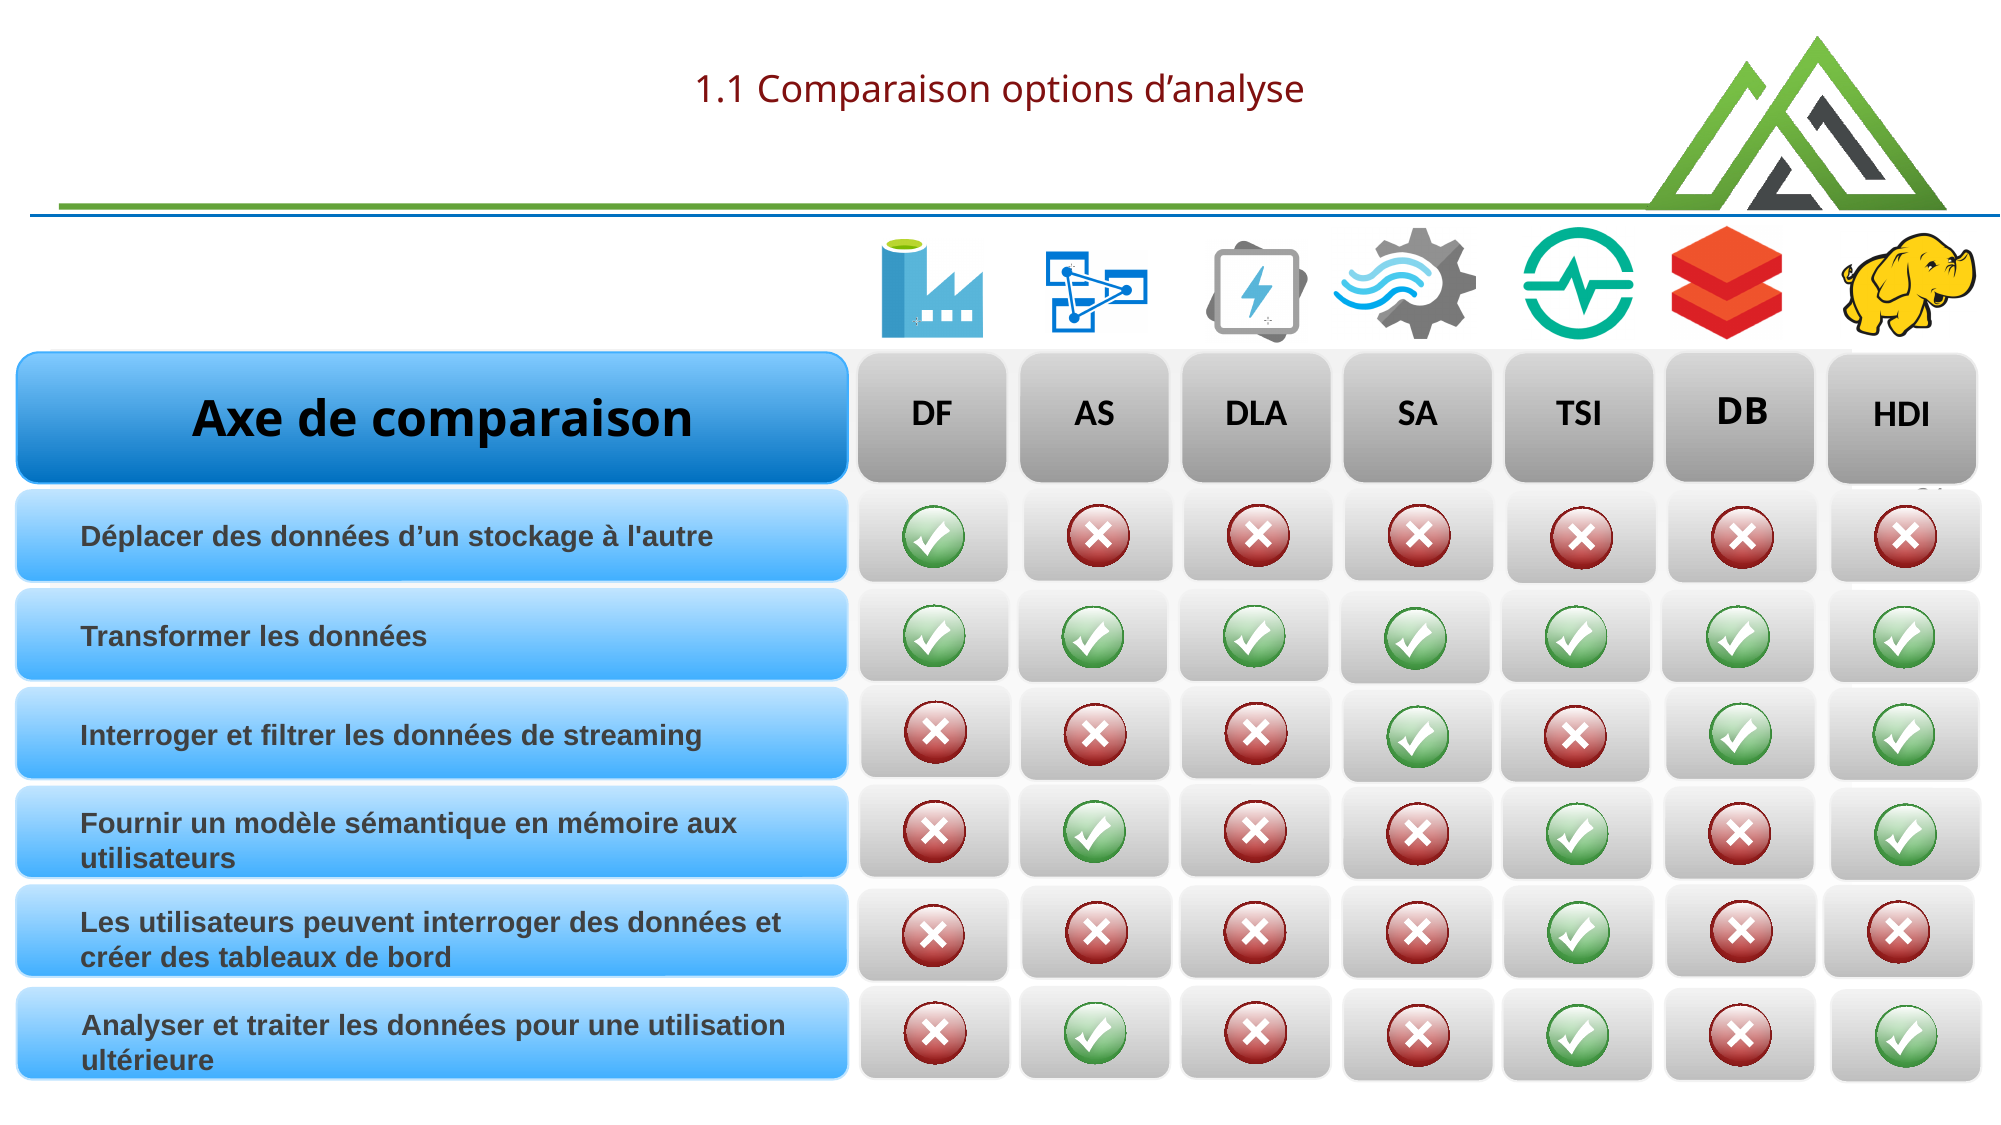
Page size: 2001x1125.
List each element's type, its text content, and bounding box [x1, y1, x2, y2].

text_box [1830, 990, 1982, 1083]
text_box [856, 352, 1008, 484]
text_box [1503, 352, 1655, 484]
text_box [1019, 688, 1171, 781]
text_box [859, 987, 1011, 1080]
picture [1670, 225, 1783, 340]
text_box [1014, 352, 1175, 484]
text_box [1386, 802, 1449, 866]
picture [1840, 231, 1977, 338]
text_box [1665, 687, 1816, 780]
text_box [1501, 787, 1653, 880]
picture [1639, 217, 1953, 223]
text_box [1023, 489, 1174, 582]
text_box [15, 589, 848, 681]
text_box [50, 349, 1853, 994]
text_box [1180, 986, 1332, 1079]
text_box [1179, 886, 1331, 979]
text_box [1340, 592, 1491, 685]
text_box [1823, 885, 1974, 979]
text_box [1666, 490, 1819, 585]
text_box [1661, 590, 1815, 683]
picture [1045, 250, 1148, 333]
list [881, 238, 984, 339]
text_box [1343, 489, 1495, 582]
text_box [1500, 590, 1652, 683]
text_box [1178, 590, 1330, 683]
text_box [1180, 785, 1331, 878]
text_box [1499, 690, 1651, 783]
text_box [1663, 987, 1817, 1083]
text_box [858, 589, 1010, 682]
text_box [1711, 506, 1774, 569]
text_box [1826, 353, 1978, 485]
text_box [16, 352, 848, 484]
picture [1331, 227, 1477, 340]
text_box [1387, 1004, 1450, 1067]
text_box [1341, 786, 1494, 882]
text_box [1183, 489, 1334, 582]
text_box [1663, 786, 1816, 881]
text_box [1708, 802, 1771, 865]
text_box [1664, 351, 1821, 483]
picture [1639, 21, 1953, 214]
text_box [1017, 590, 1169, 684]
text_box [1342, 988, 1495, 1083]
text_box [860, 686, 1011, 779]
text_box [859, 785, 1010, 878]
text_box [1505, 490, 1658, 586]
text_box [1550, 506, 1613, 570]
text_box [1830, 788, 1981, 881]
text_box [16, 885, 848, 983]
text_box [1019, 785, 1170, 878]
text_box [16, 786, 848, 883]
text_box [1181, 352, 1332, 484]
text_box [1180, 687, 1332, 780]
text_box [857, 889, 1009, 982]
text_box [1342, 690, 1494, 783]
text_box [1502, 989, 1653, 1082]
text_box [1021, 886, 1172, 979]
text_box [1828, 688, 1979, 781]
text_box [1342, 886, 1493, 979]
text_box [1342, 352, 1494, 484]
picture [1522, 226, 1635, 340]
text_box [16, 988, 849, 1085]
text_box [1019, 987, 1171, 1080]
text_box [1709, 1003, 1772, 1067]
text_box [1666, 885, 1817, 978]
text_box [1830, 490, 1981, 583]
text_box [1828, 591, 1980, 684]
picture [1205, 239, 1308, 343]
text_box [15, 490, 848, 582]
text_box 1.1 Comparaison options d’analyse [79, 62, 1921, 119]
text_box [15, 687, 848, 780]
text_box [1503, 886, 1654, 979]
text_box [858, 490, 1009, 583]
